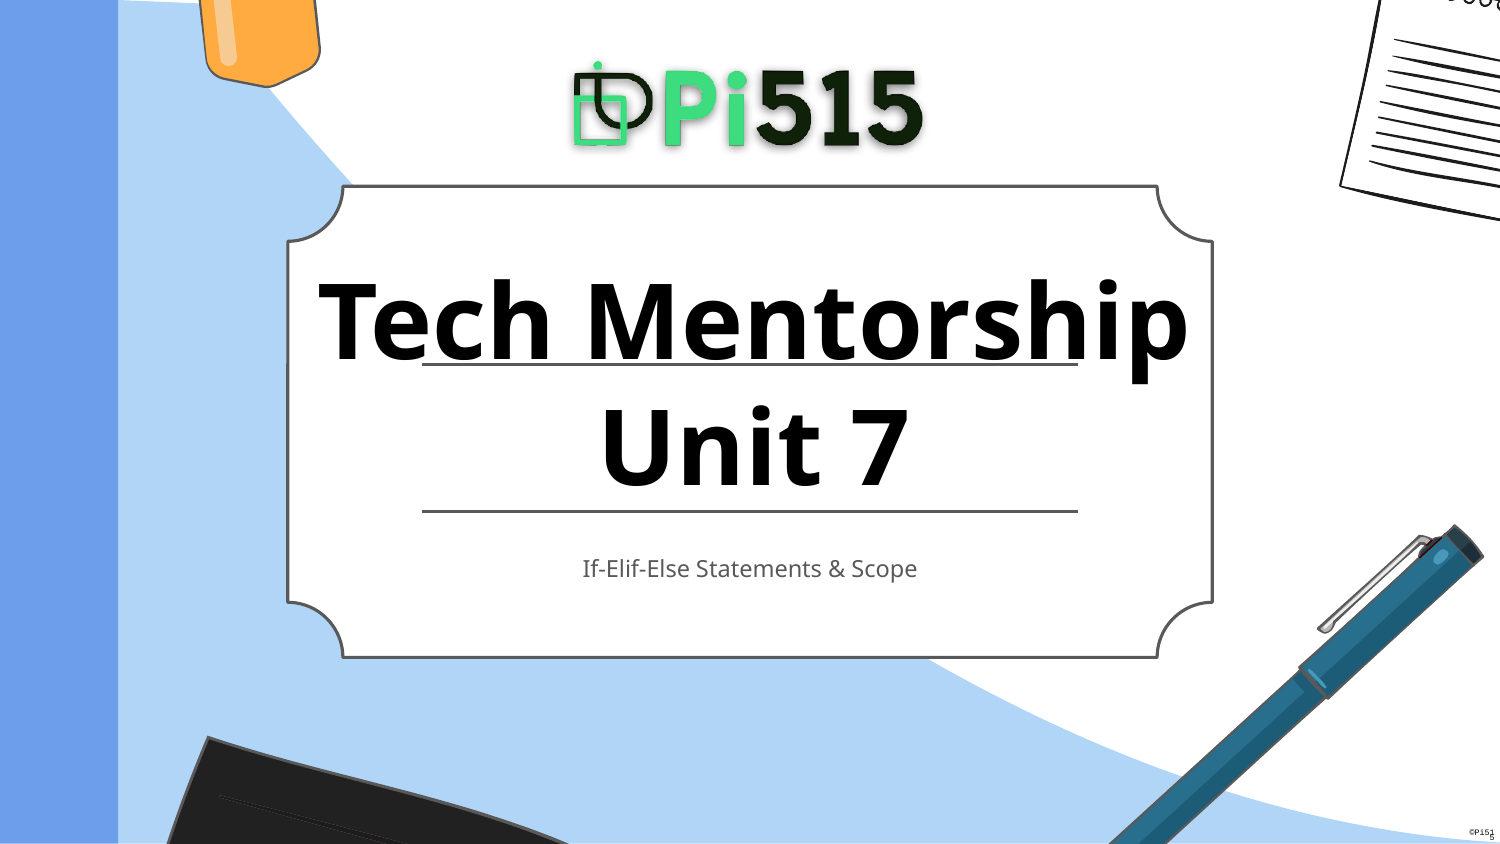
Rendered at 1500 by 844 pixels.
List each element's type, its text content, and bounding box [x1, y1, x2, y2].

title Tech Mentorship Unit 7 [289, 239, 1220, 527]
text_box ©Pi515 [1451, 828, 1500, 844]
subtitle If-Elif-Else Statements & Scope [385, 539, 1115, 598]
picture [565, 48, 935, 165]
